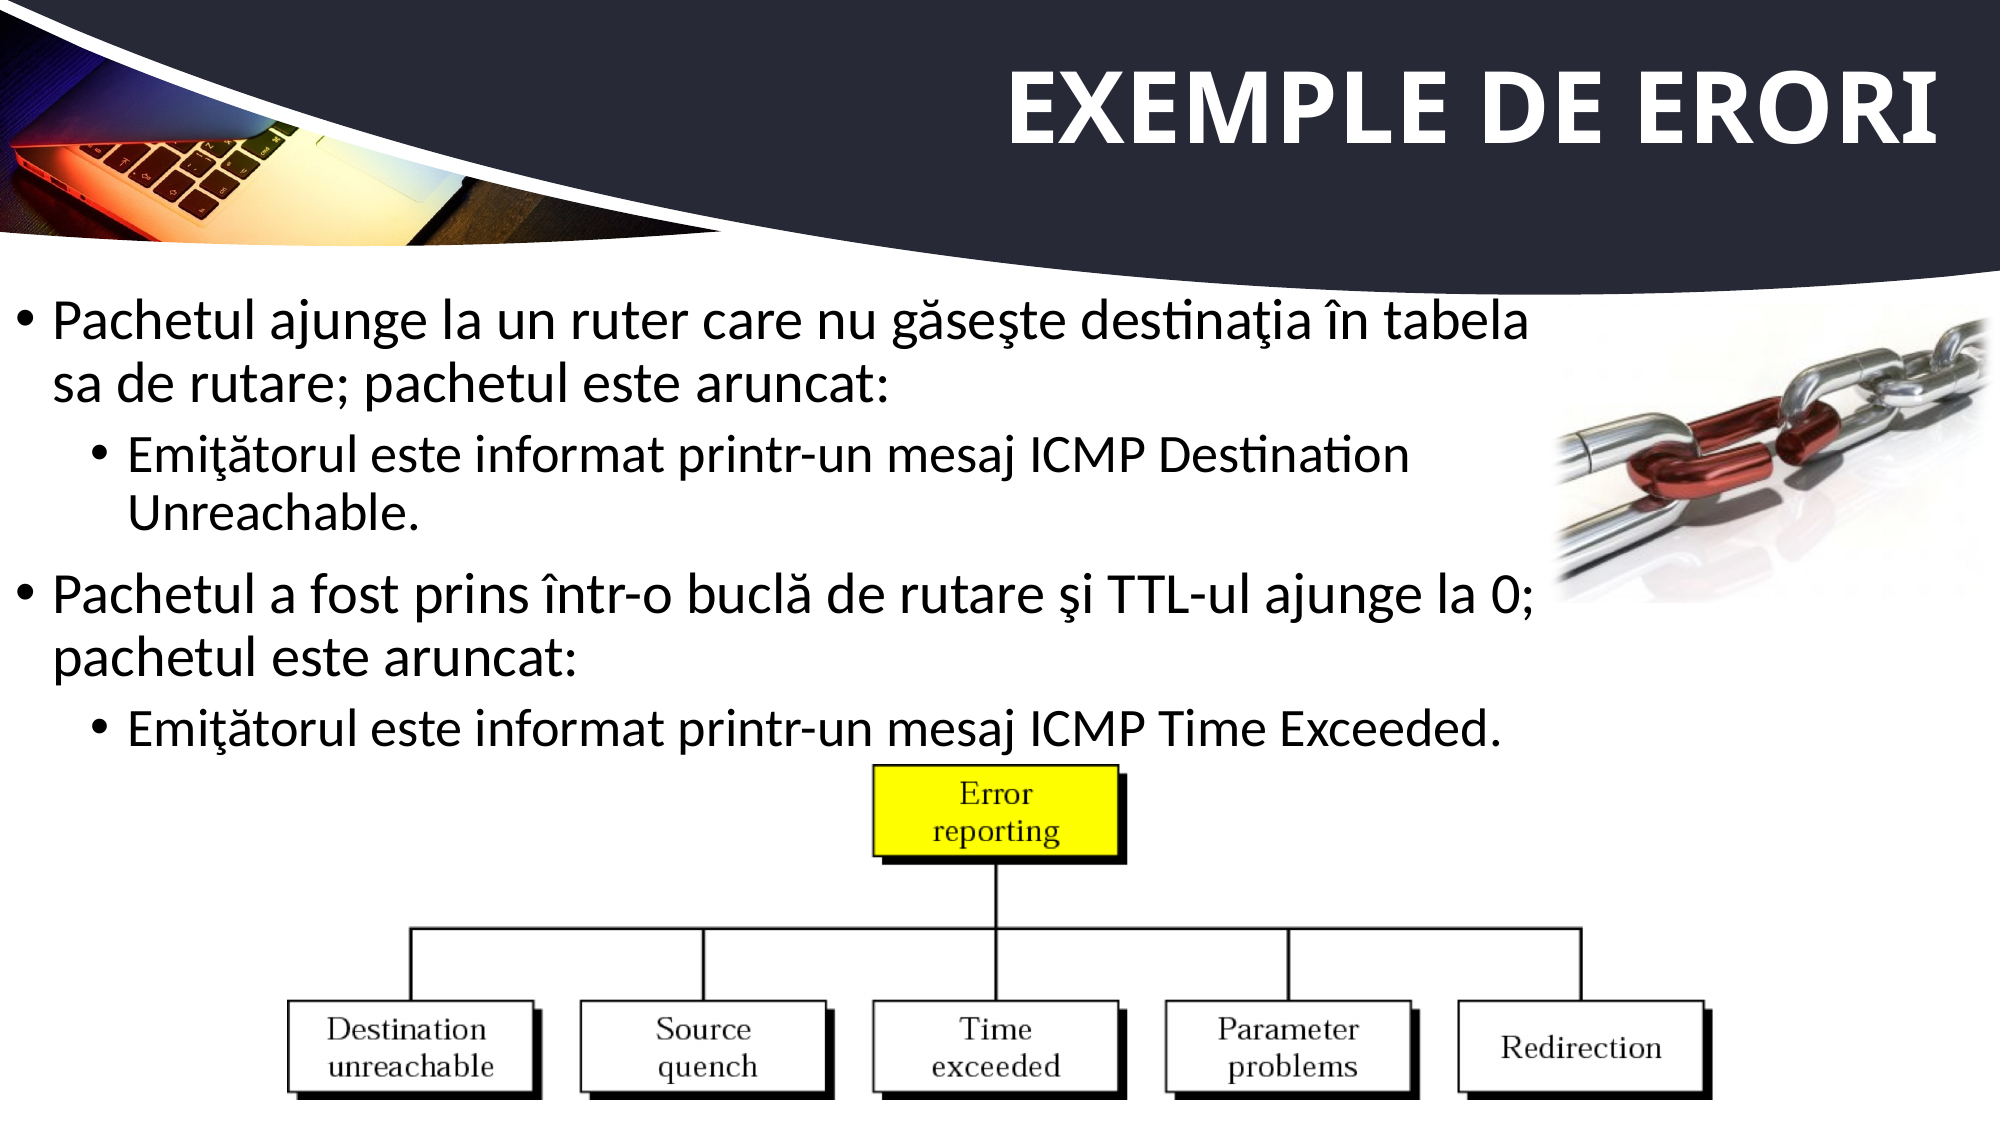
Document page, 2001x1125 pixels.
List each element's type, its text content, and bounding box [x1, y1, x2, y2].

text_box Pachetul ajunge la un ruter care nu găseşte destinaţia în tabela sa de rutare; pachetul este aruncat: Emiţătorul este informat printr-un mesaj ICMP Destination Unreachable. Pachetul a fost prins într-o buclă de rutare şi TTL-ul ajunge la 0; pachetul este aruncat: Emiţătorul este informat printr-un mesaj ICMP Time Exceeded. [0, 281, 1580, 910]
picture [1538, 304, 2000, 603]
title Exemple de erori [137, 2, 2000, 220]
picture [0, 9, 722, 247]
picture [286, 764, 1713, 1100]
